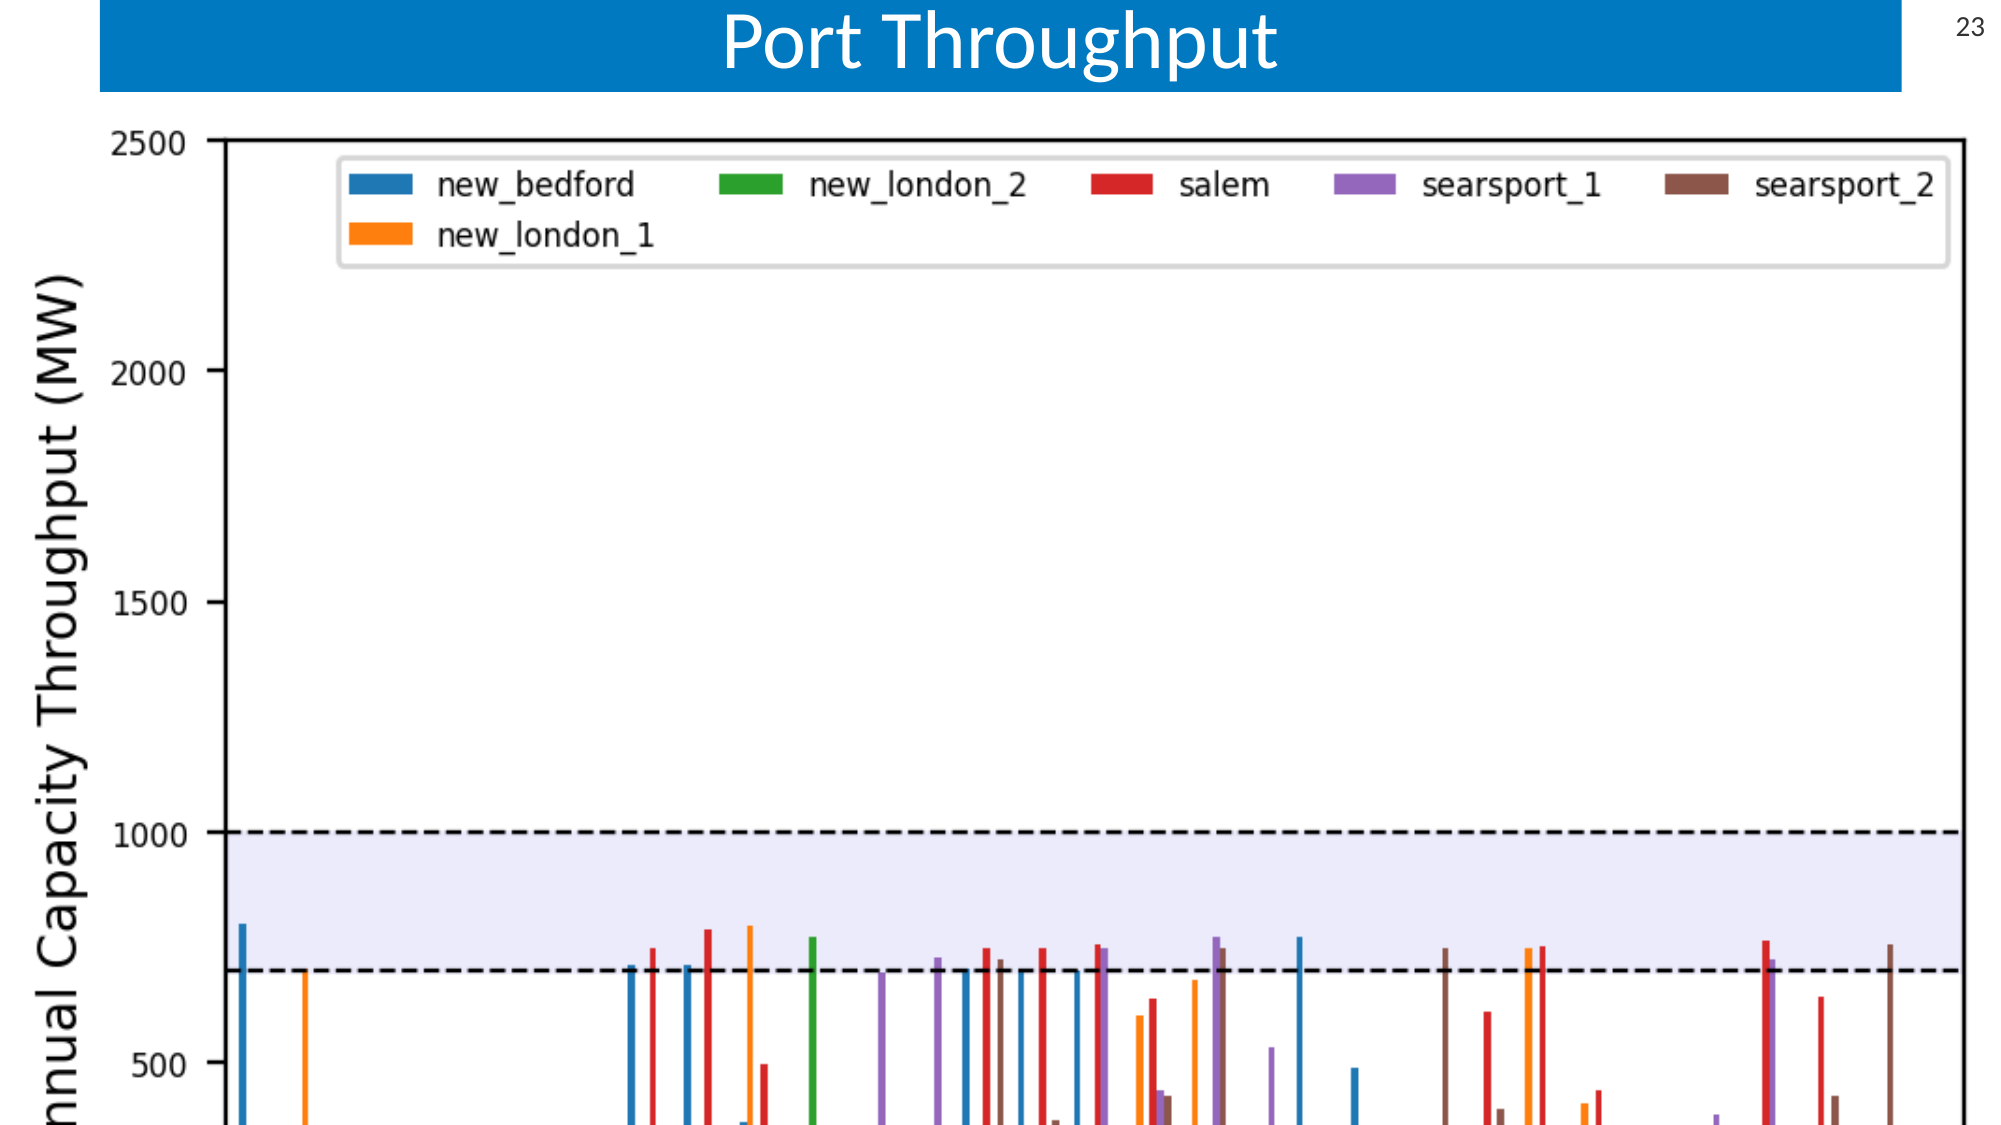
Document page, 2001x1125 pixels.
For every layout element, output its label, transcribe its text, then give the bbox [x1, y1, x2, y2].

title Port Throughput [99, 0, 1902, 91]
picture [0, 92, 2000, 1125]
